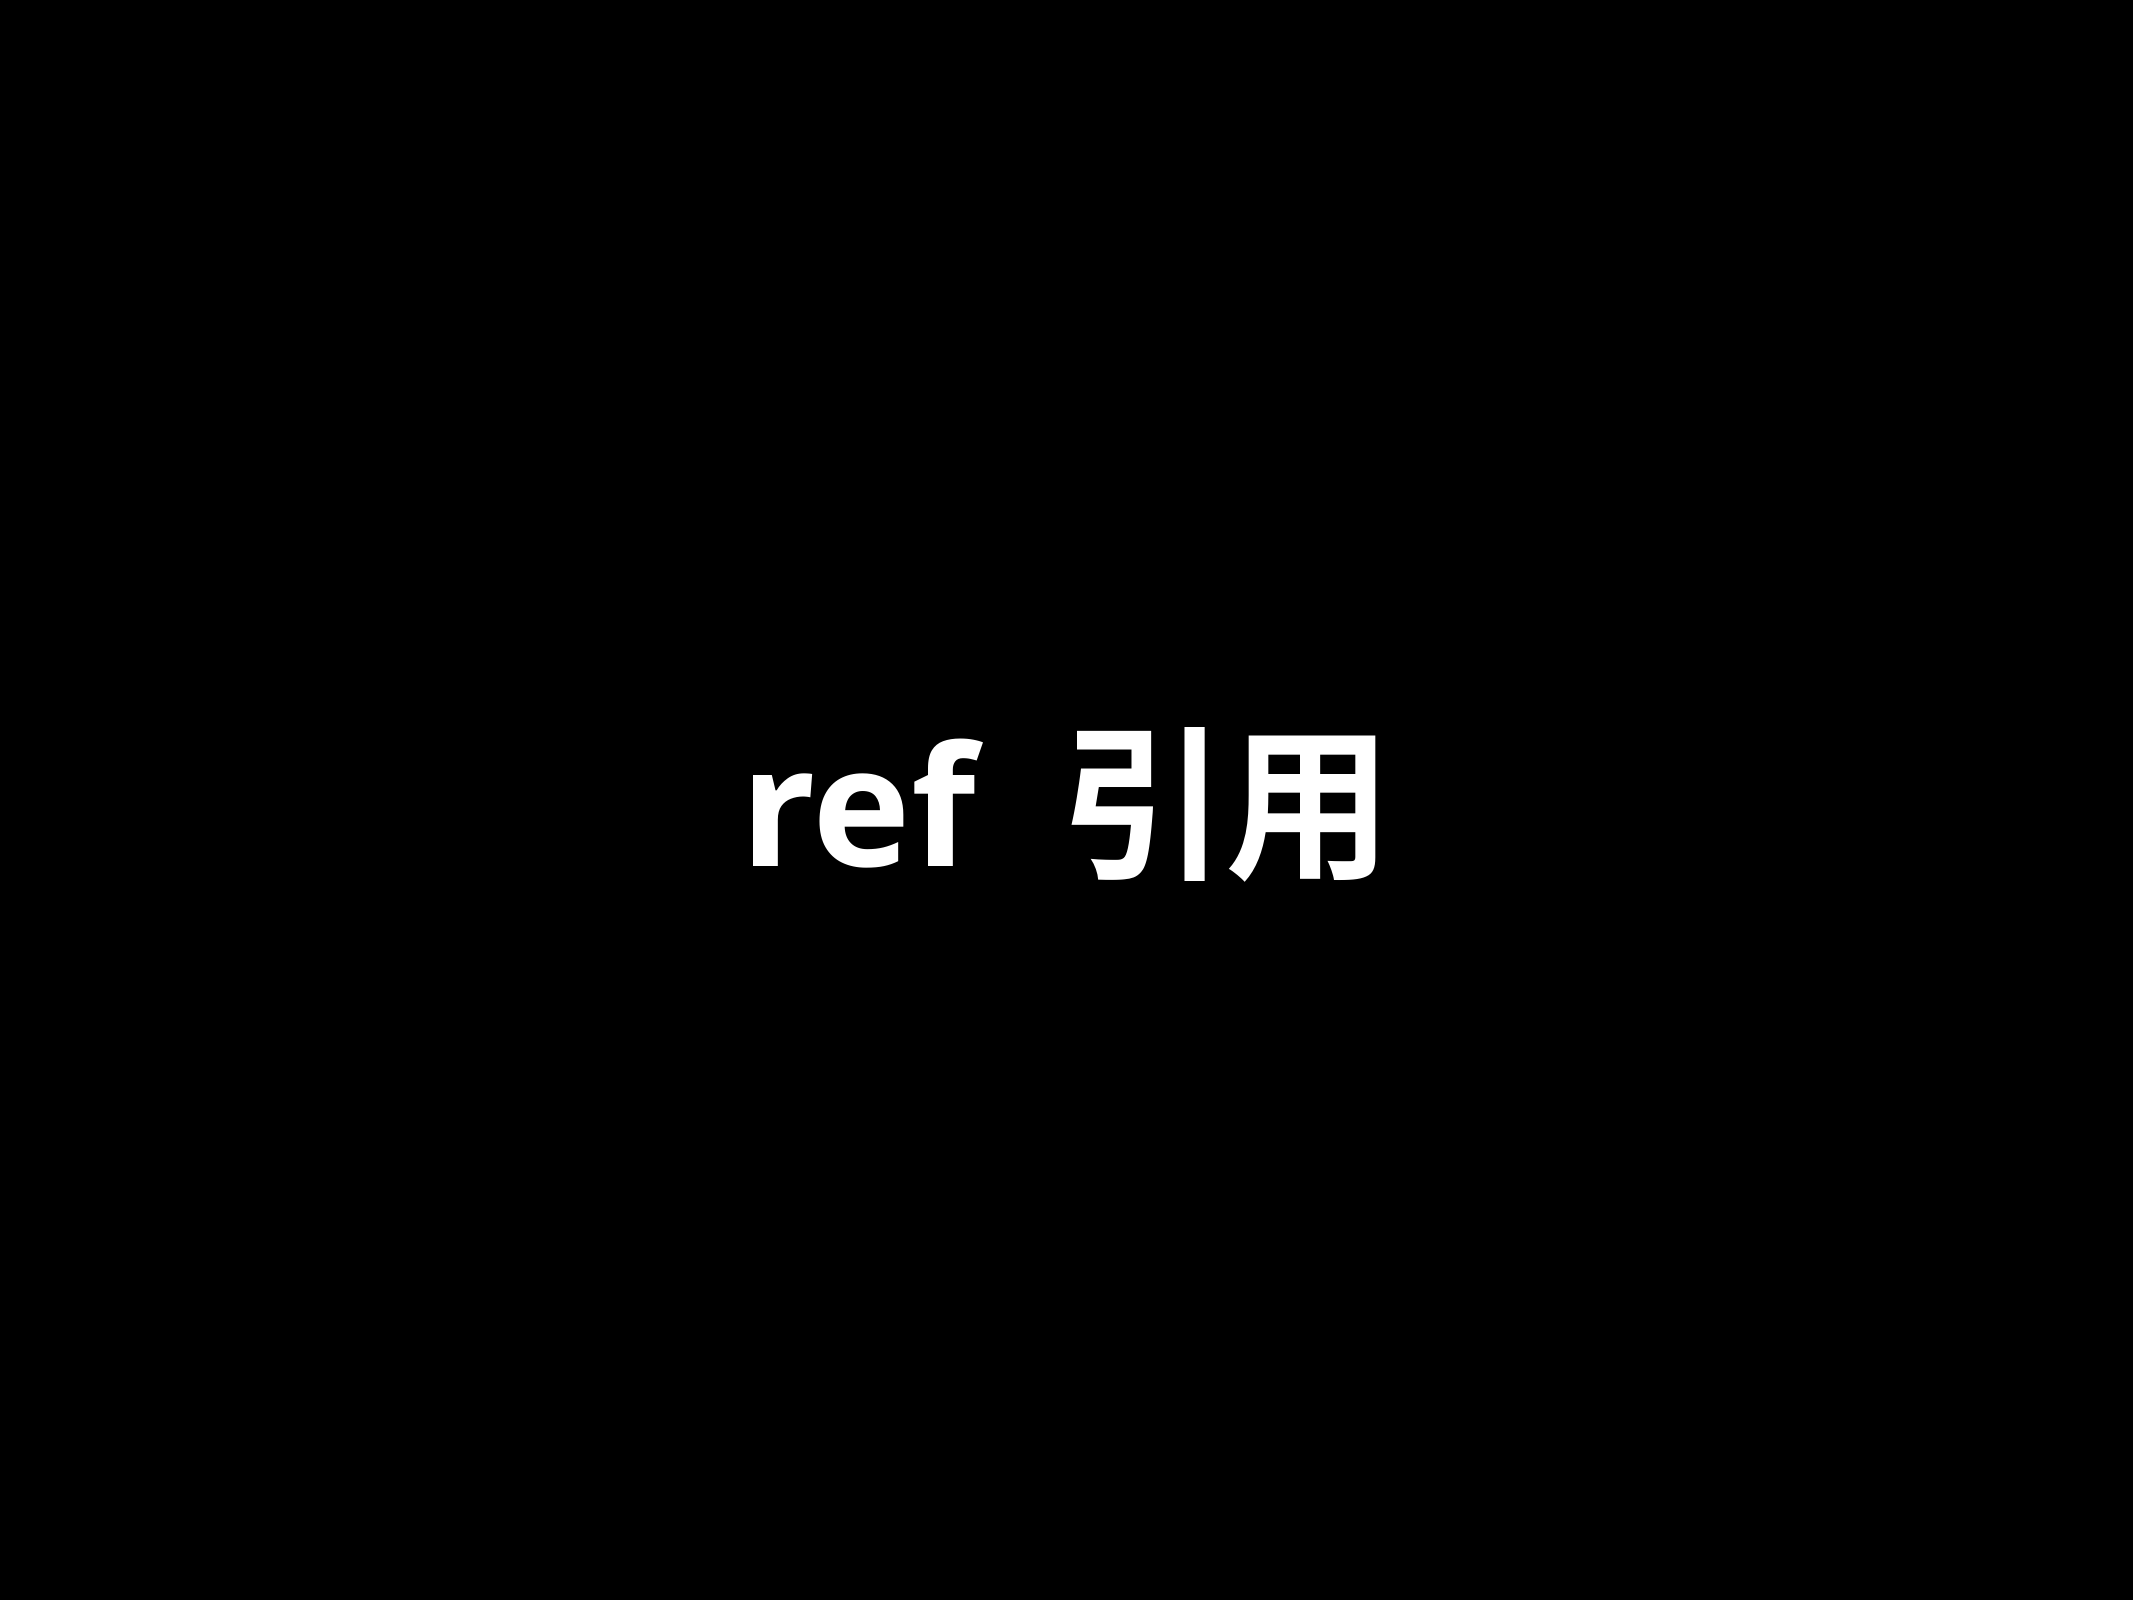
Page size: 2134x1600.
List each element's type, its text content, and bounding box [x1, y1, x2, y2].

text_box ref 引用 [732, 691, 1401, 909]
